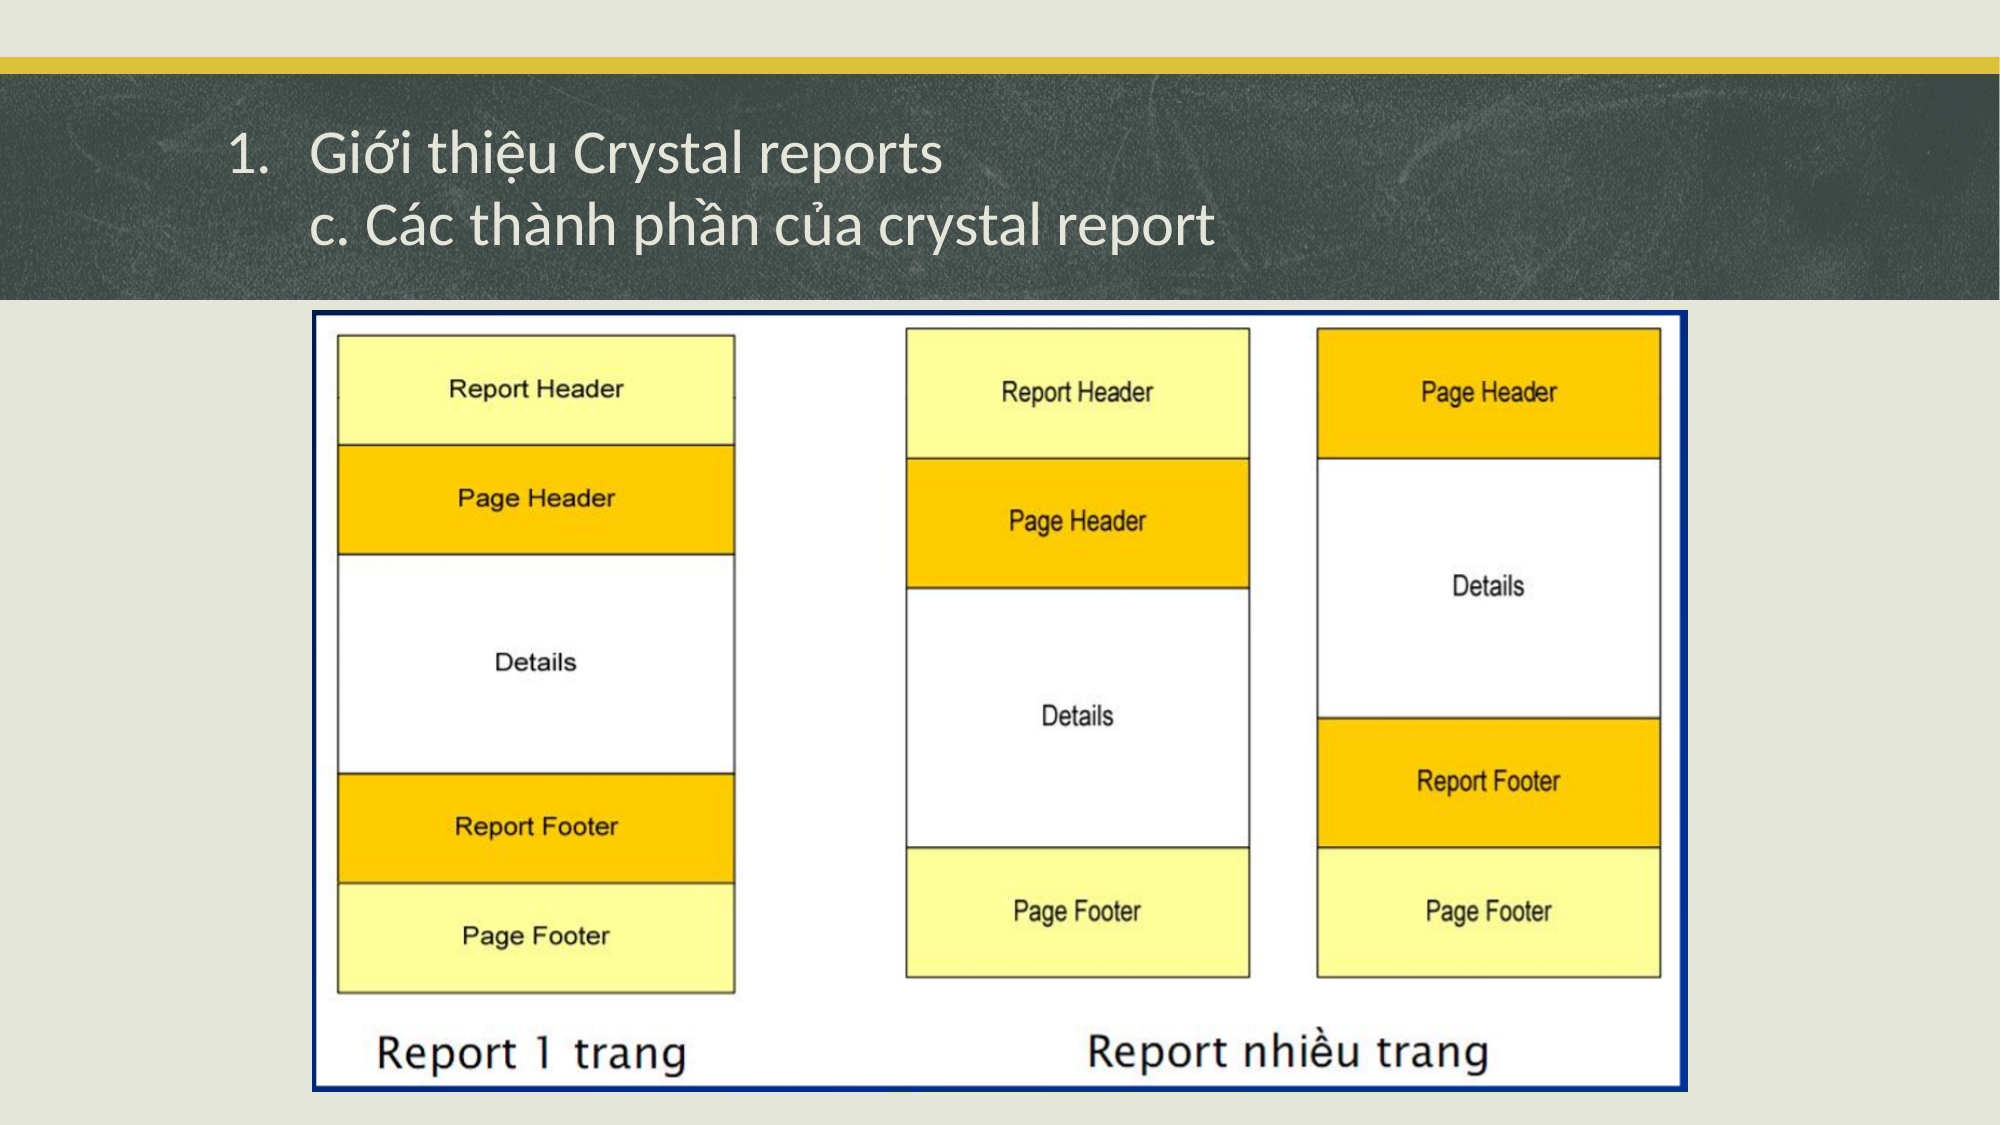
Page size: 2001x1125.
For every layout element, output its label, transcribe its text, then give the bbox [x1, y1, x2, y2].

title Giới thiệu Crystal reports c. Các thành phần của crystal report [210, 76, 1790, 300]
picture [0, 74, 2000, 300]
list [312, 310, 1688, 1092]
